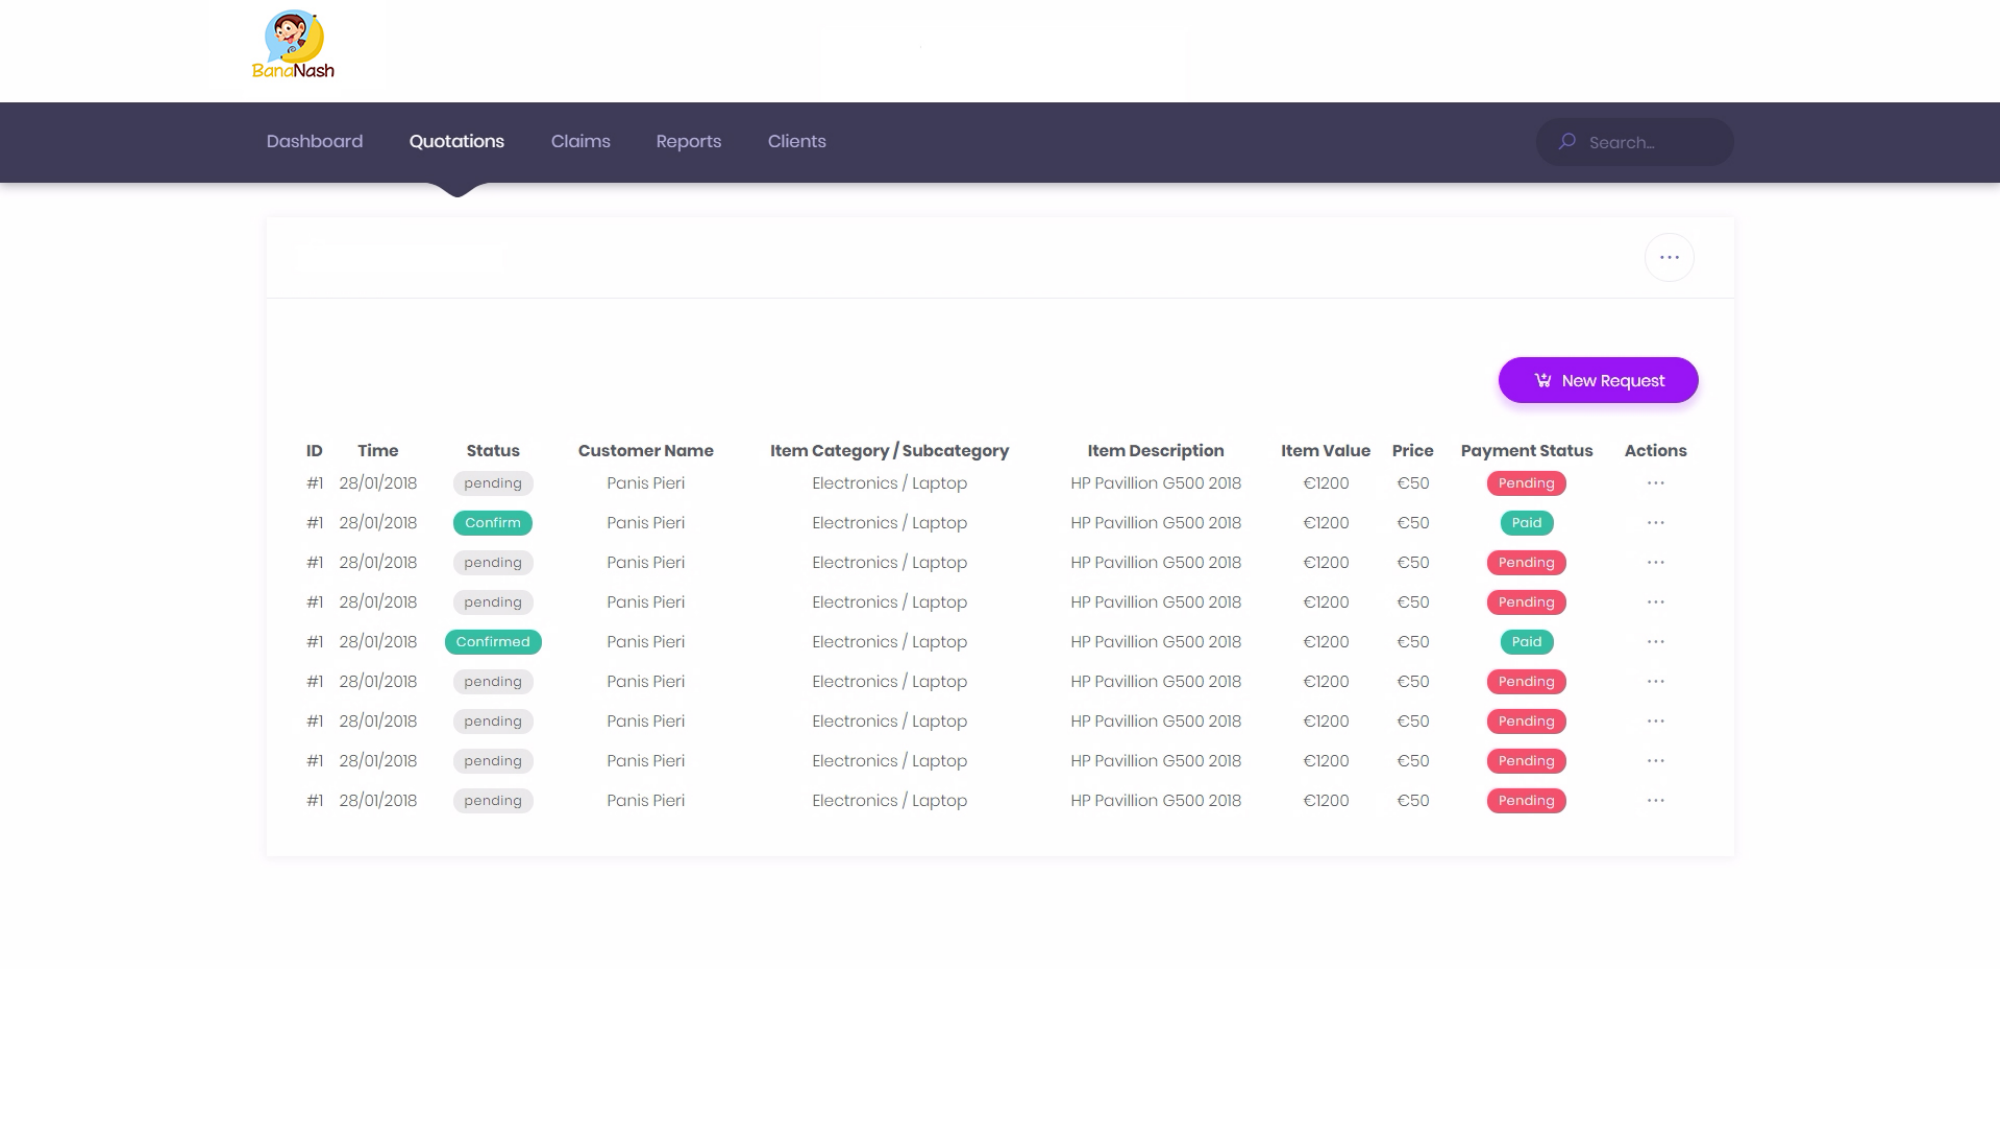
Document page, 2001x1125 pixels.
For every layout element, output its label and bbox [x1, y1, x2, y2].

picture [0, 0, 2000, 969]
